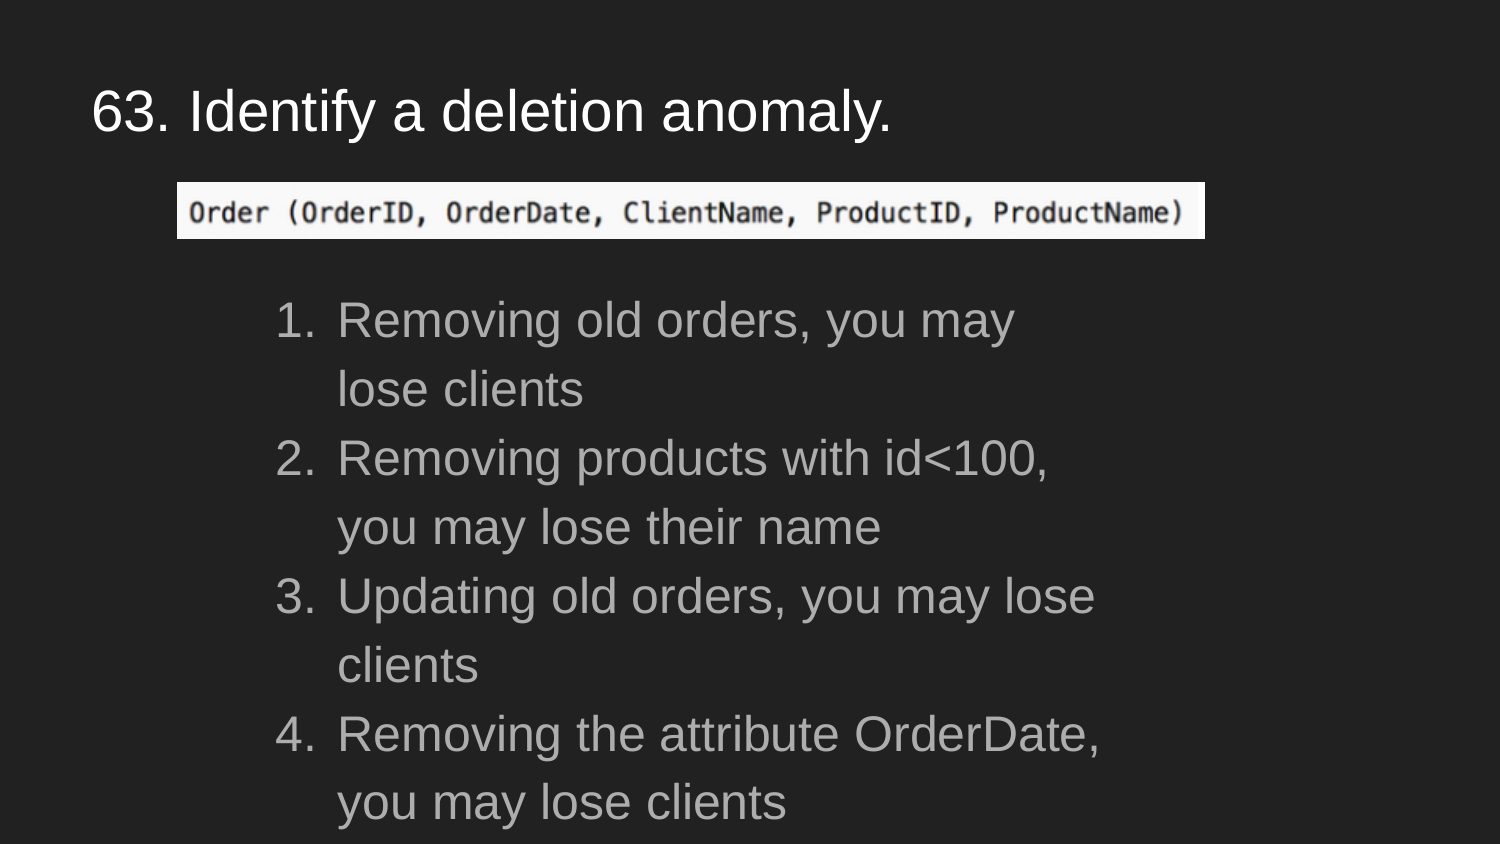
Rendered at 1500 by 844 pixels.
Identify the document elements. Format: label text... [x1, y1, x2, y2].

list Removing old orders, you may lose clients Removing products with id<100, you may lose their name Updating old orders, you may lose clients Removing the attribute OrderDate, you may lose clients [247, 263, 1135, 826]
picture [177, 182, 1205, 240]
title 63. Identify a deletion anomaly. [76, 58, 1474, 264]
